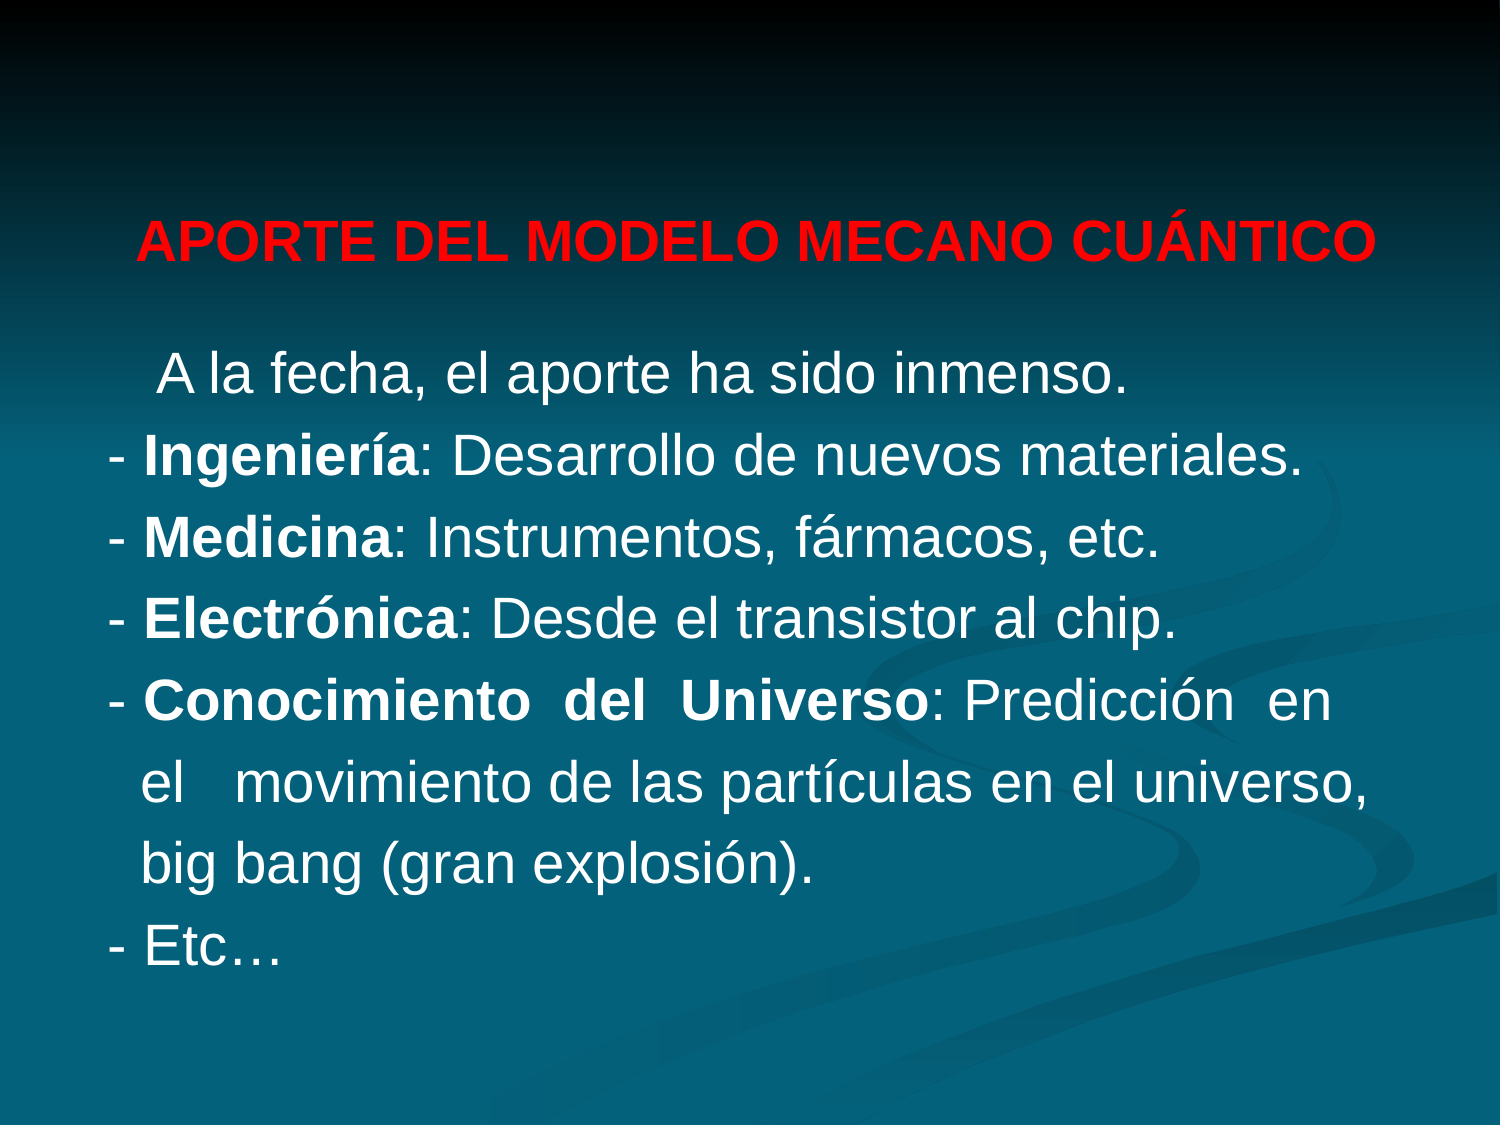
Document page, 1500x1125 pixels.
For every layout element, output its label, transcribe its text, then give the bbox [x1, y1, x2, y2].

text_box A la fecha, el aporte ha sido inmenso. - Ingeniería: Desarrollo de nuevos materiales. - Medicina: Instrumentos, fármacos, etc. - Electrónica: Desde el transistor al chip. - Conocimiento del Universo: Predicción en el movimiento de las partículas en el universo, big bang (gran explosión). - Etc… [76, 327, 1388, 1071]
text_box APORTE DEL MODELO MECANO CUÁNTICO [81, 196, 1432, 290]
